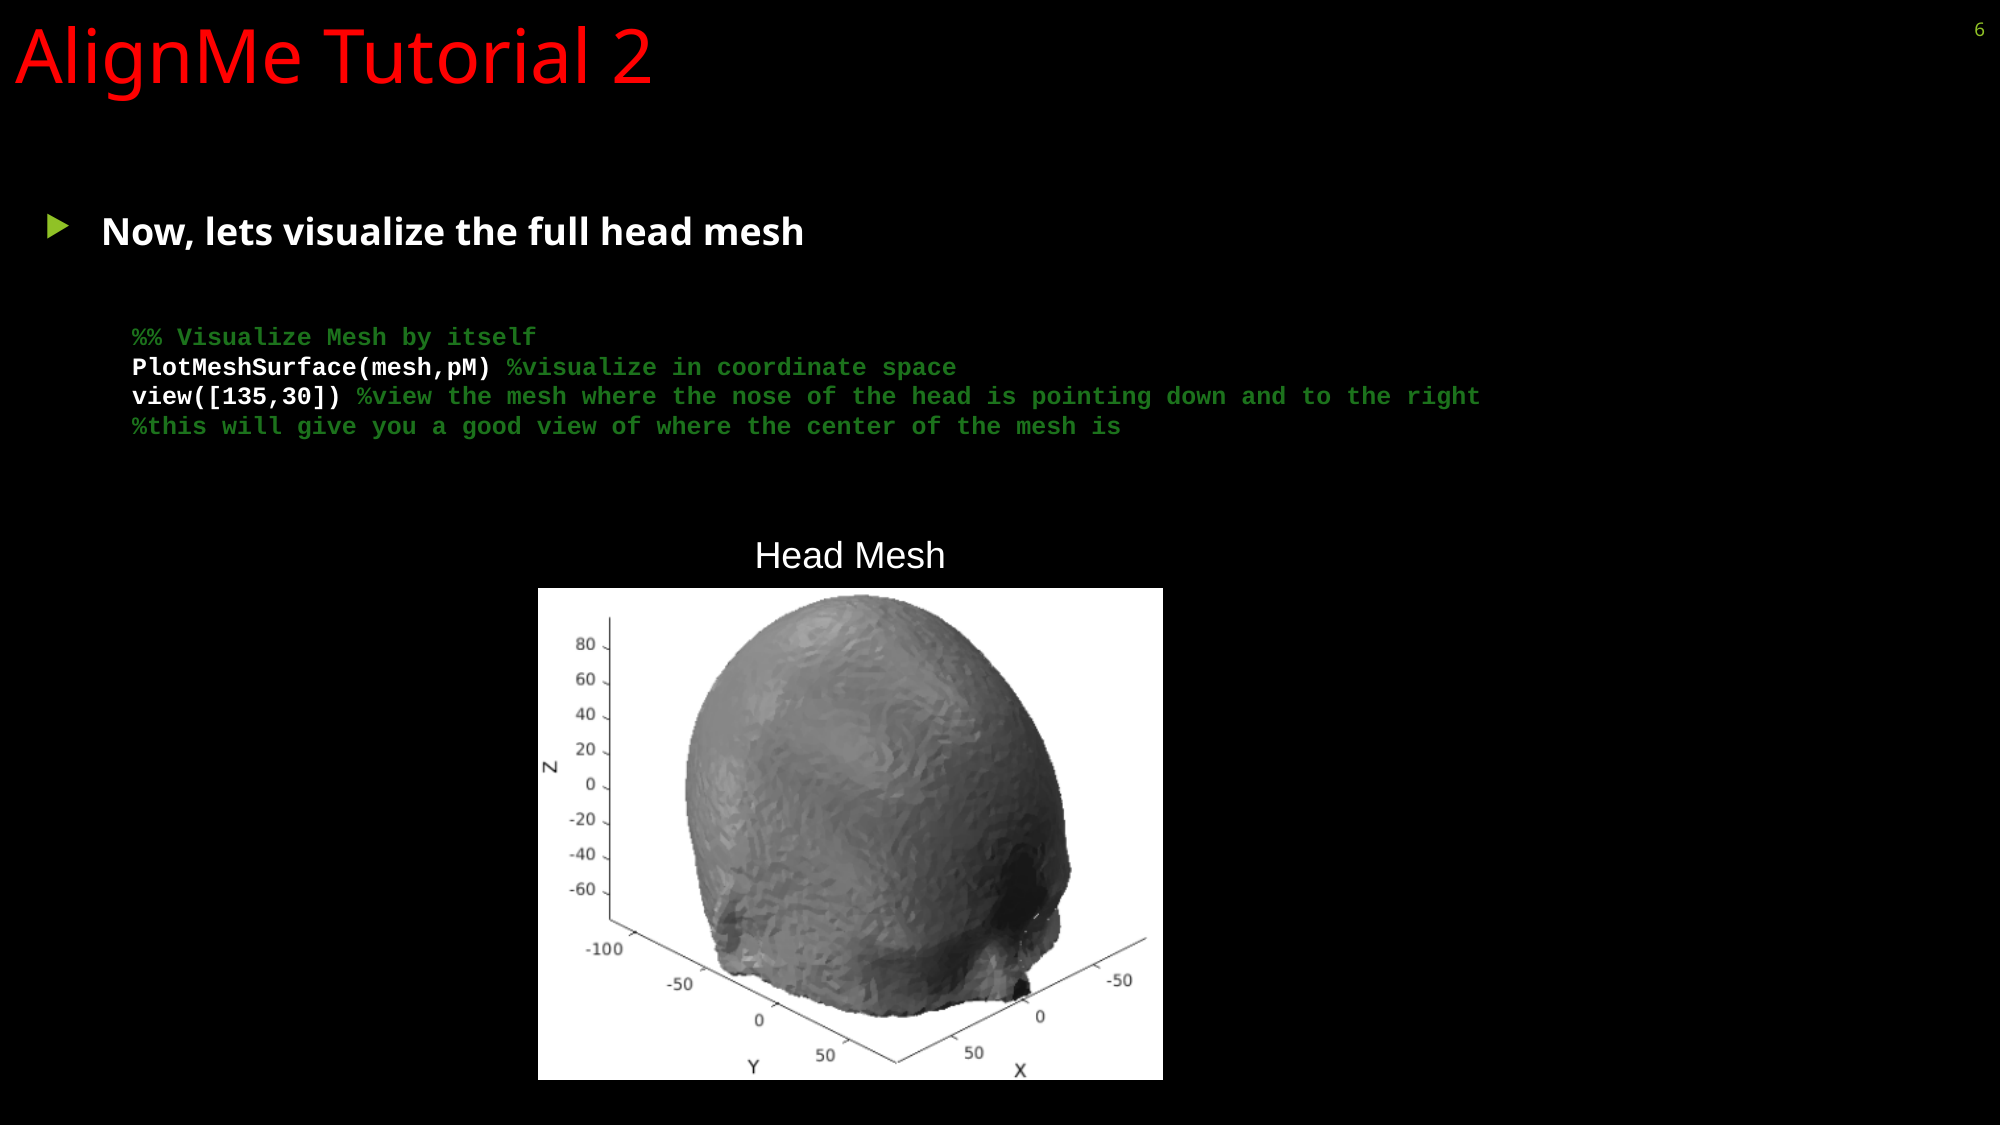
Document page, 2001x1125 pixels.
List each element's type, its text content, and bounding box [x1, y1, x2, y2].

slide_number 6 [1887, 0, 2000, 60]
title AlignMe Tutorial 2 [0, 0, 1872, 218]
text_box Now, lets visualize the full head mesh [29, 200, 1700, 261]
picture [537, 587, 1163, 1080]
text_box Head Mesh [739, 523, 961, 584]
list %% Visualize Mesh by itself PlotMeshSurface(mesh,pM) %visualize in coordinate space view([135,30]) %view the mesh where the nose of the head is pointing down and to the right %this will give you a good view of where the center of the mesh is [117, 312, 1581, 478]
